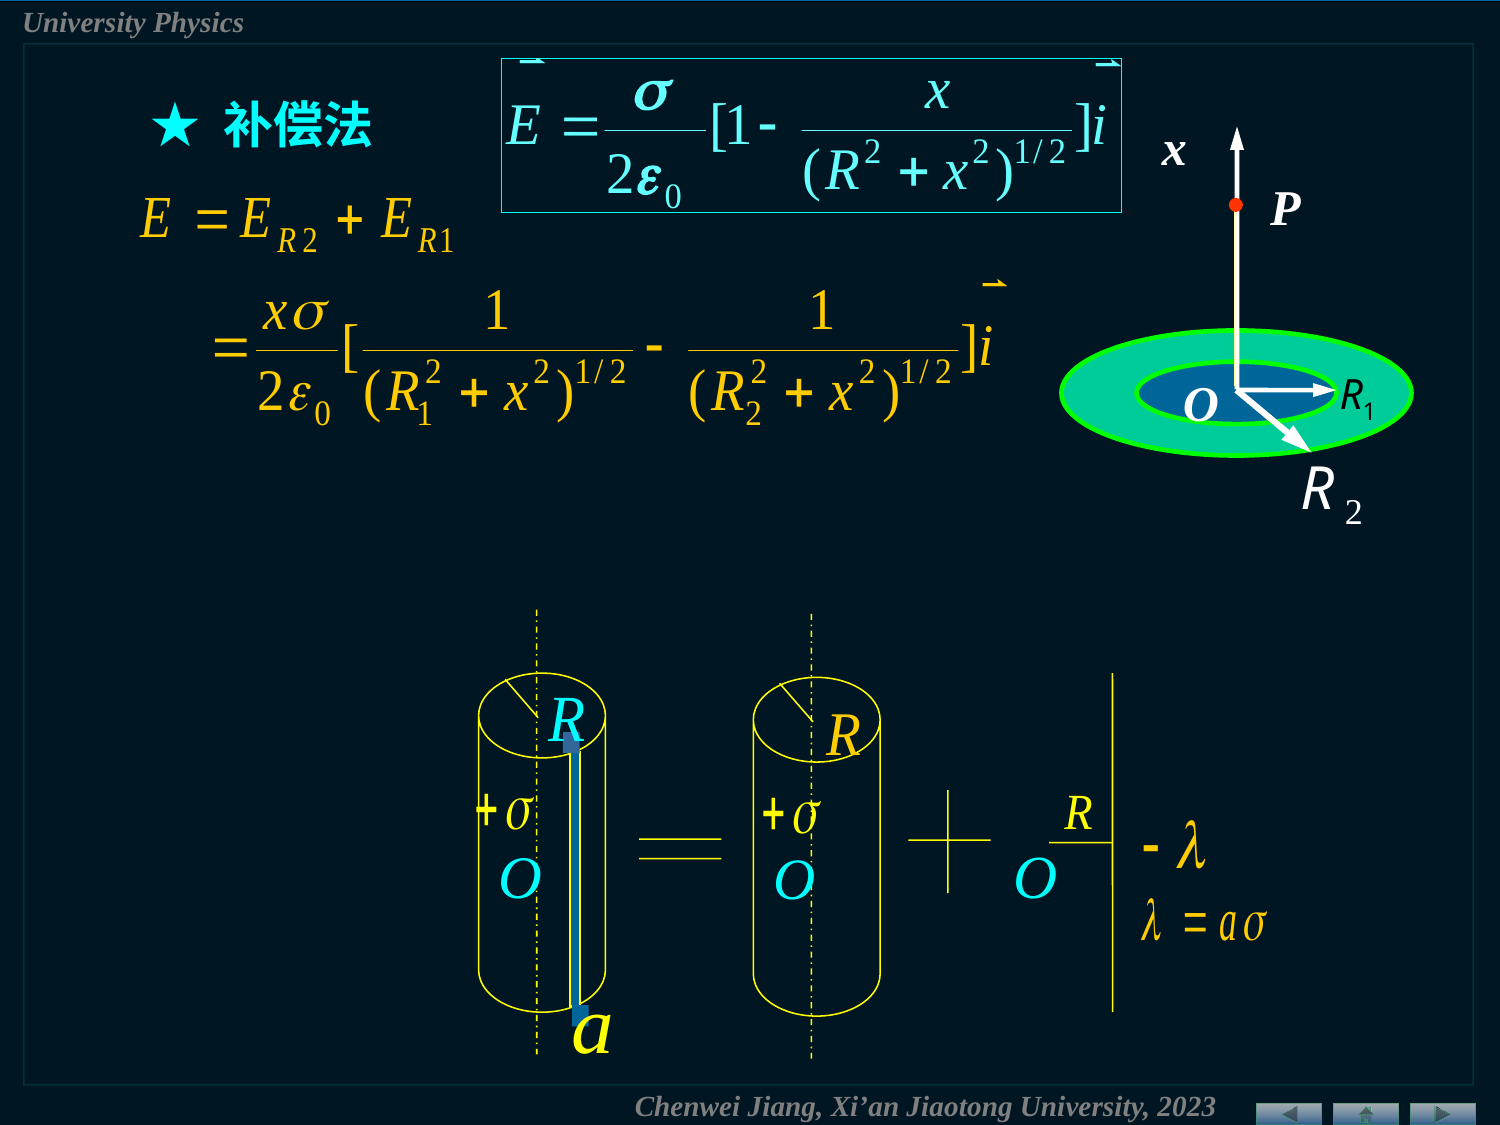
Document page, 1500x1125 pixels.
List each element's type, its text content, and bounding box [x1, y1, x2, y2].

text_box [466, 609, 614, 1070]
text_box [135, 184, 457, 256]
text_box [638, 838, 722, 859]
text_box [1006, 672, 1282, 1013]
text_box P [1255, 168, 1321, 244]
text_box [753, 613, 881, 1059]
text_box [1146, 107, 1238, 440]
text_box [908, 789, 991, 894]
text_box [1242, 361, 1329, 390]
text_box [206, 278, 1007, 430]
text_box ★ 补偿法 [135, 85, 495, 161]
text_box [1242, 391, 1329, 422]
text_box [1242, 383, 1329, 397]
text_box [500, 58, 1123, 214]
text_box [1277, 406, 1364, 450]
text_box [1136, 383, 1141, 403]
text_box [1334, 364, 1380, 428]
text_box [1298, 458, 1366, 528]
text_box [1242, 396, 1273, 425]
text_box [1153, 422, 1305, 456]
text_box [1242, 394, 1312, 453]
text_box [1061, 340, 1146, 447]
text_box [1242, 330, 1412, 427]
